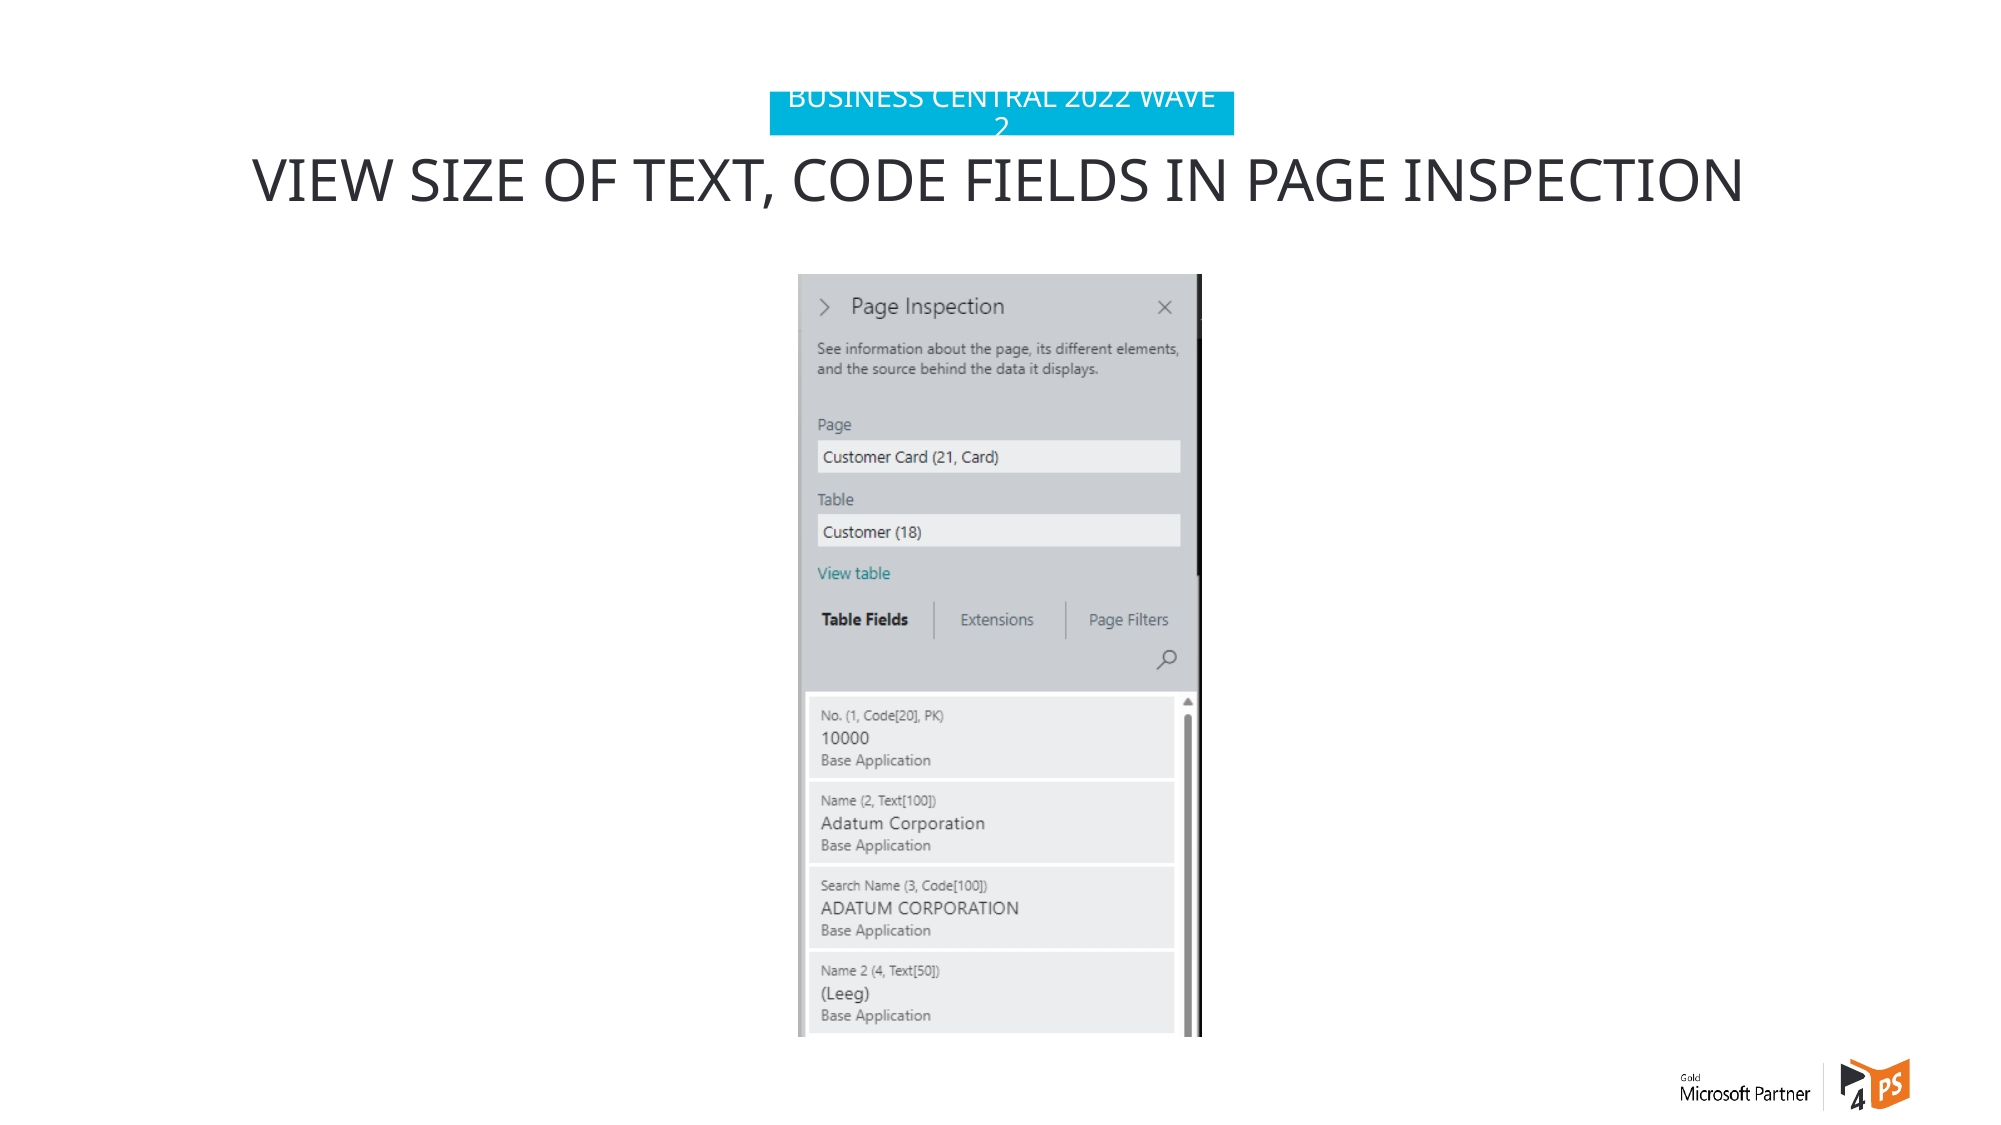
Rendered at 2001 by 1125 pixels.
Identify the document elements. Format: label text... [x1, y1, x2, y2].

picture [798, 274, 1202, 1038]
subtitle Business central 2022 wave 2 [769, 91, 1235, 136]
picture [1677, 1067, 1816, 1106]
title View size of text, code fields in page inspection [90, 137, 1910, 228]
